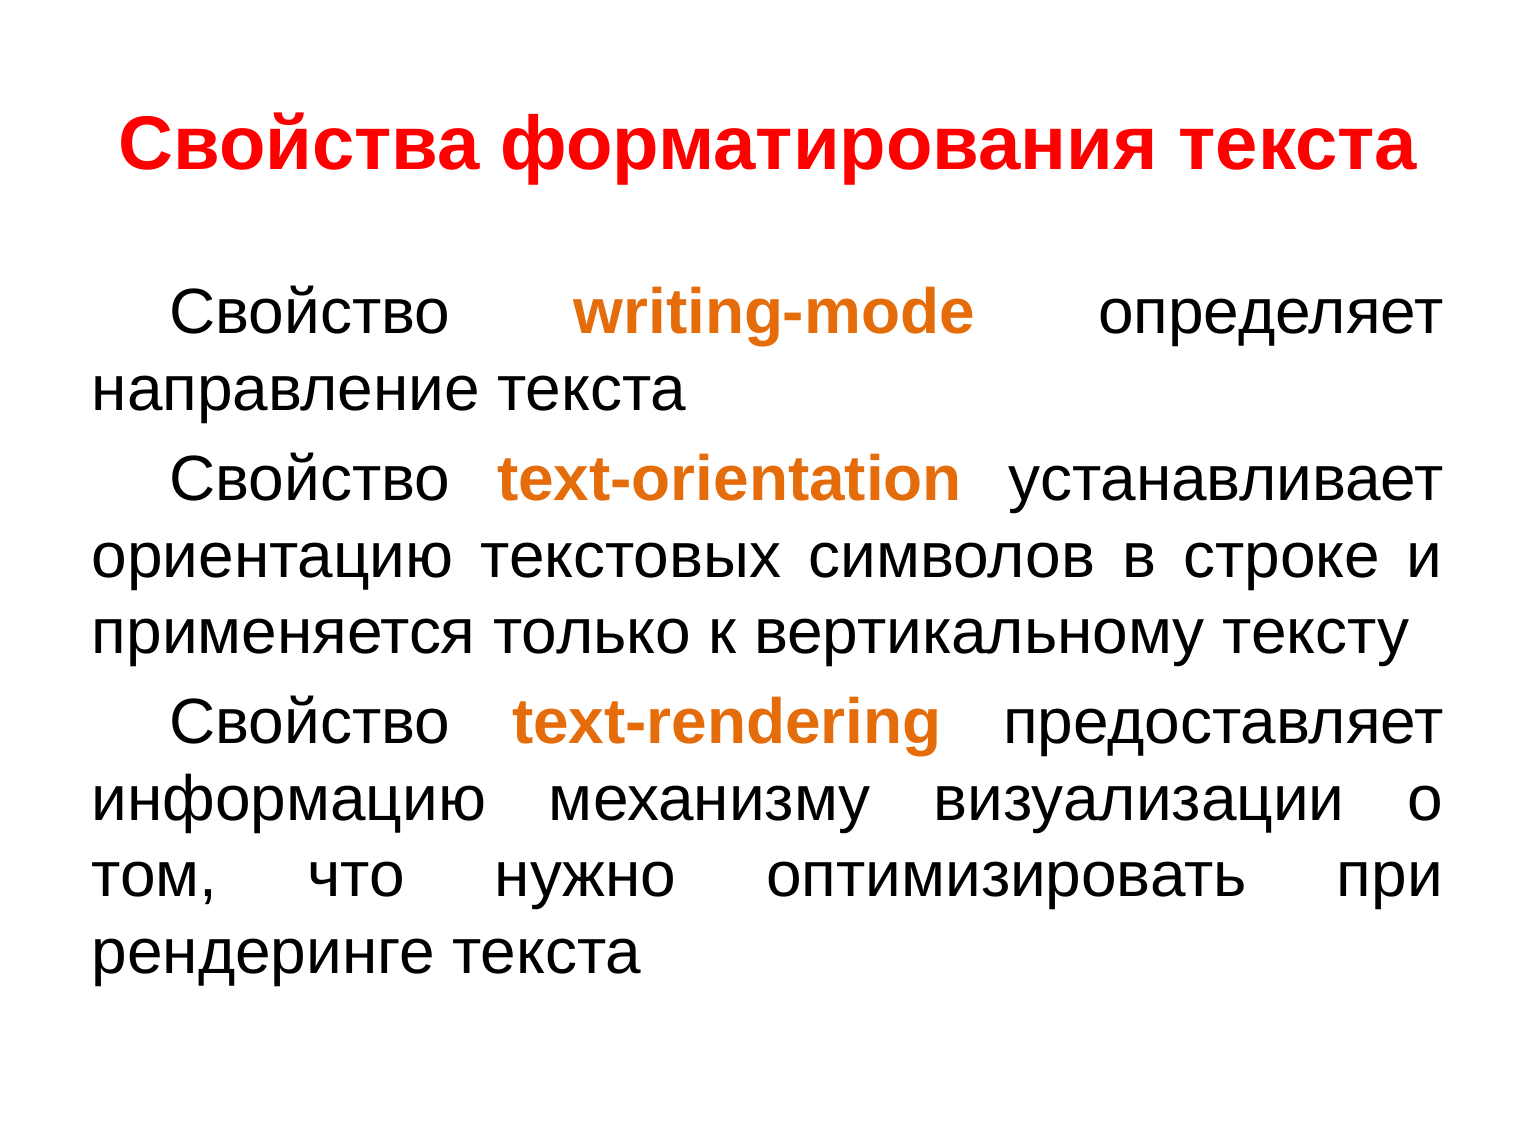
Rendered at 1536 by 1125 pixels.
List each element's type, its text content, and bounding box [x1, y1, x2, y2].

title Свойства форматирования текста [76, 45, 1459, 233]
list Свойство writing-mode определяет направление текста Свойство text-orientation устанавливает ориентацию текстовых символов в строке и применяется только к вертикальному тексту Свойство text-rendering предоставляет информацию механизму визуализации о том, что нужно оптимизировать при рендеринге текста [76, 262, 1459, 1005]
